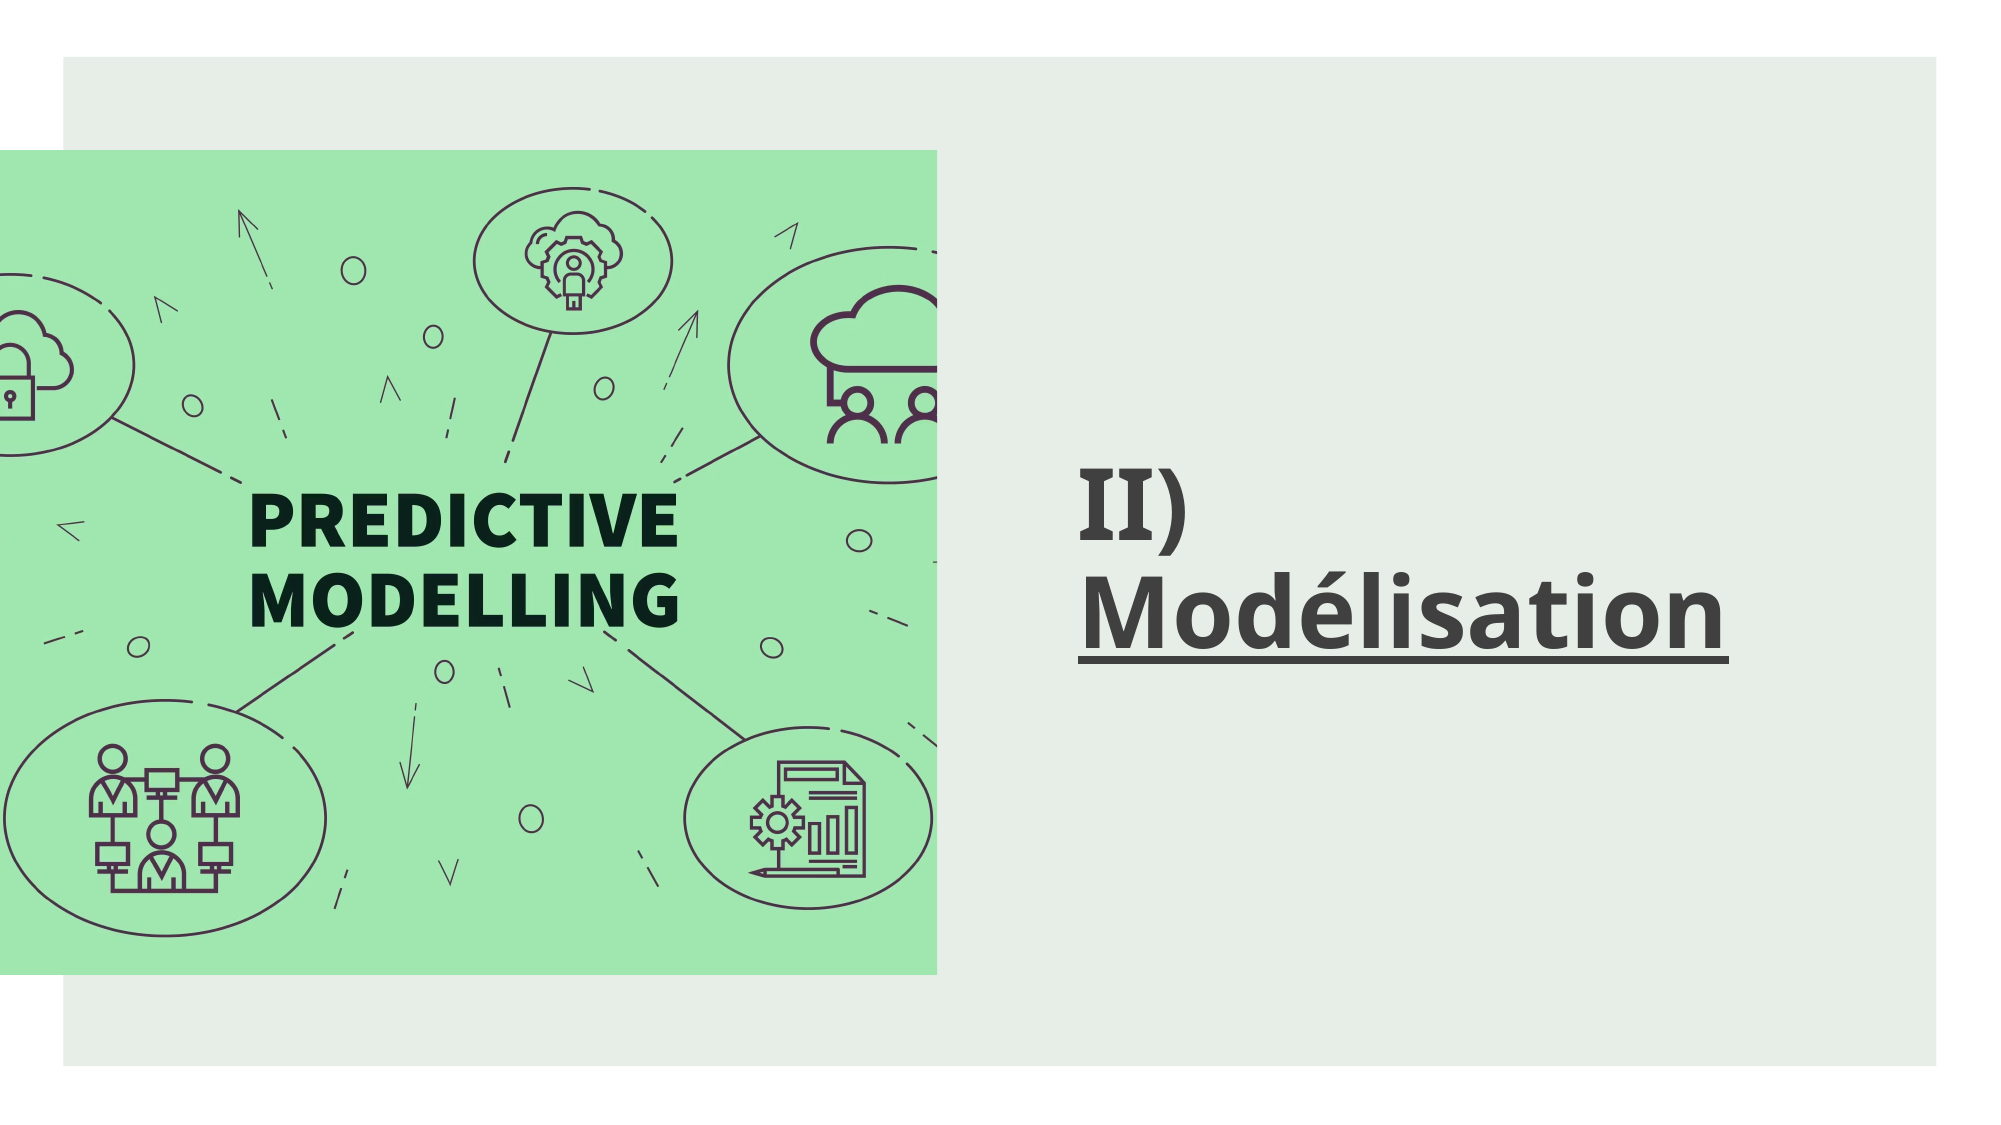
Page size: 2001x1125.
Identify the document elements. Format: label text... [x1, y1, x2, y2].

title II) Modélisation [1062, 149, 1877, 975]
picture [0, 149, 938, 975]
